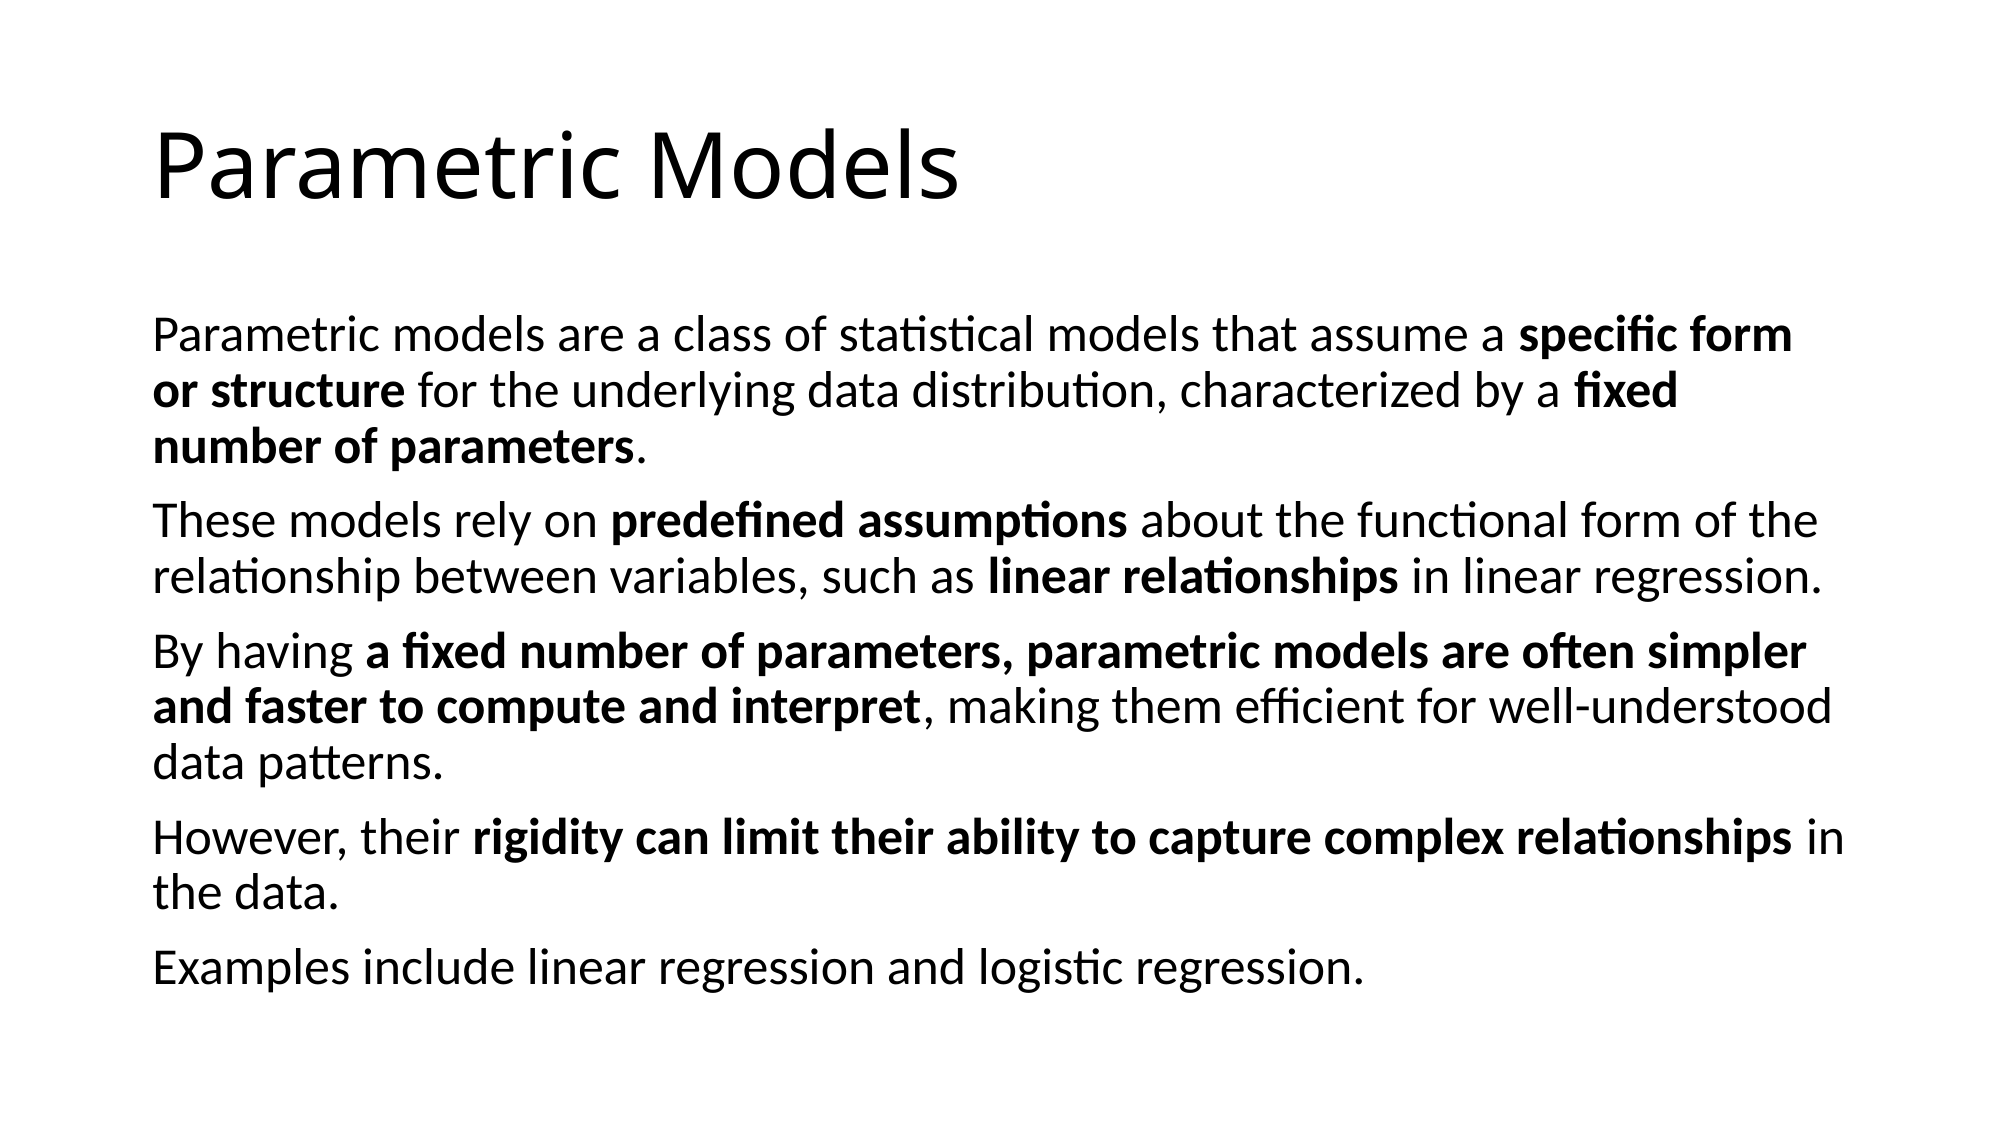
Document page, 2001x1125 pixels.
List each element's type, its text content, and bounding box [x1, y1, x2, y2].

title Parametric Models [137, 59, 1863, 278]
list Parametric models are a class of statistical models that assume a specific form or structure for the underlying data distribution, characterized by a fixed number of parameters. These models rely on predefined assumptions about the functional form of the relationship between variables, such as linear relationships in linear regression. By having a fixed number of parameters, parametric models are often simpler and faster to compute and interpret, making them efficient for well-understood data patterns. However, their rigidity can limit their ability to capture complex relationships in the data. Examples include linear regression and logistic regression. [137, 299, 1863, 1014]
